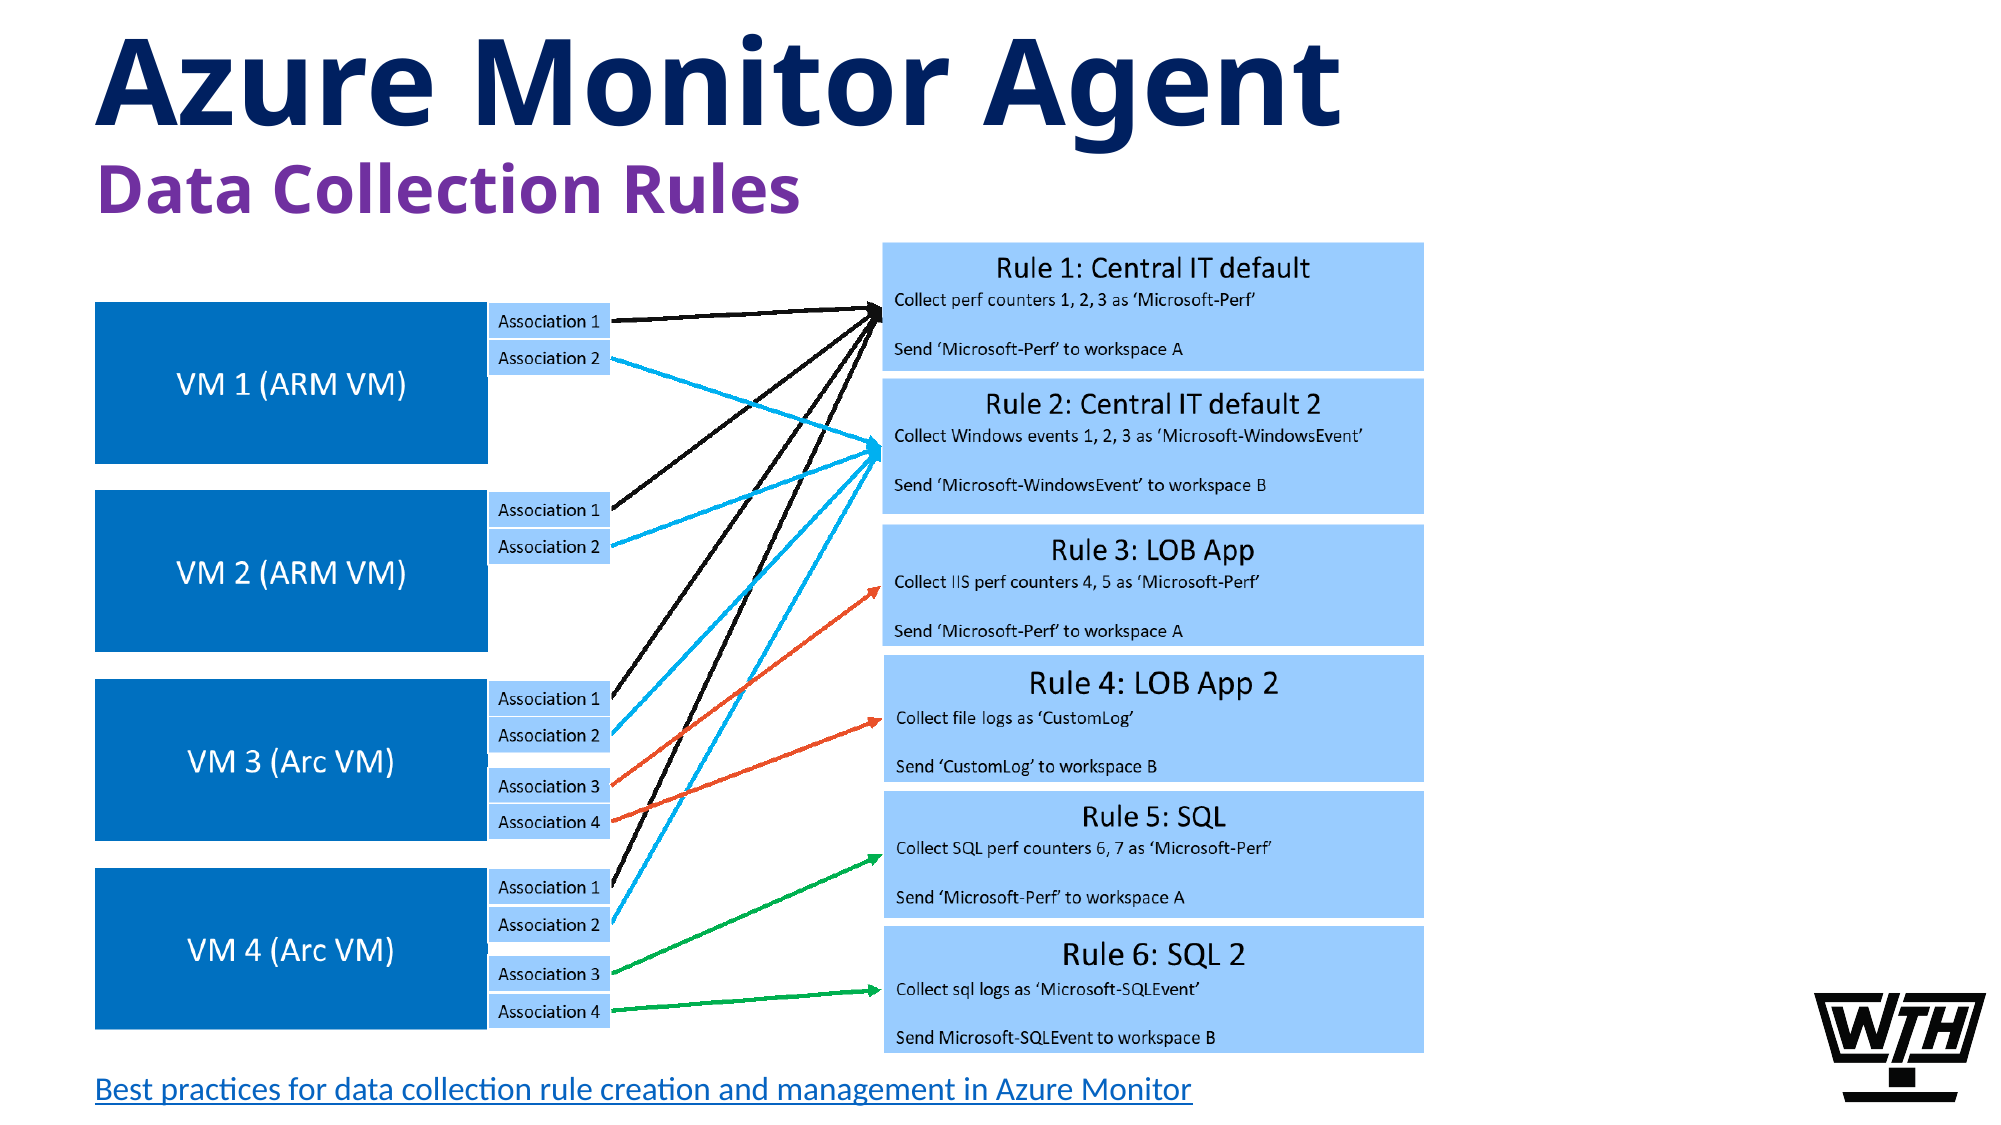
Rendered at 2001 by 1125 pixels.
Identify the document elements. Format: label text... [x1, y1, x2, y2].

text_box Best practices for data collection rule creation and management in Azure Monitor [79, 1060, 1261, 1115]
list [95, 237, 1426, 1061]
picture [1793, 941, 2001, 1125]
list Data Collection Rules [80, 148, 1917, 250]
title Azure Monitor Agent [80, 12, 1916, 148]
